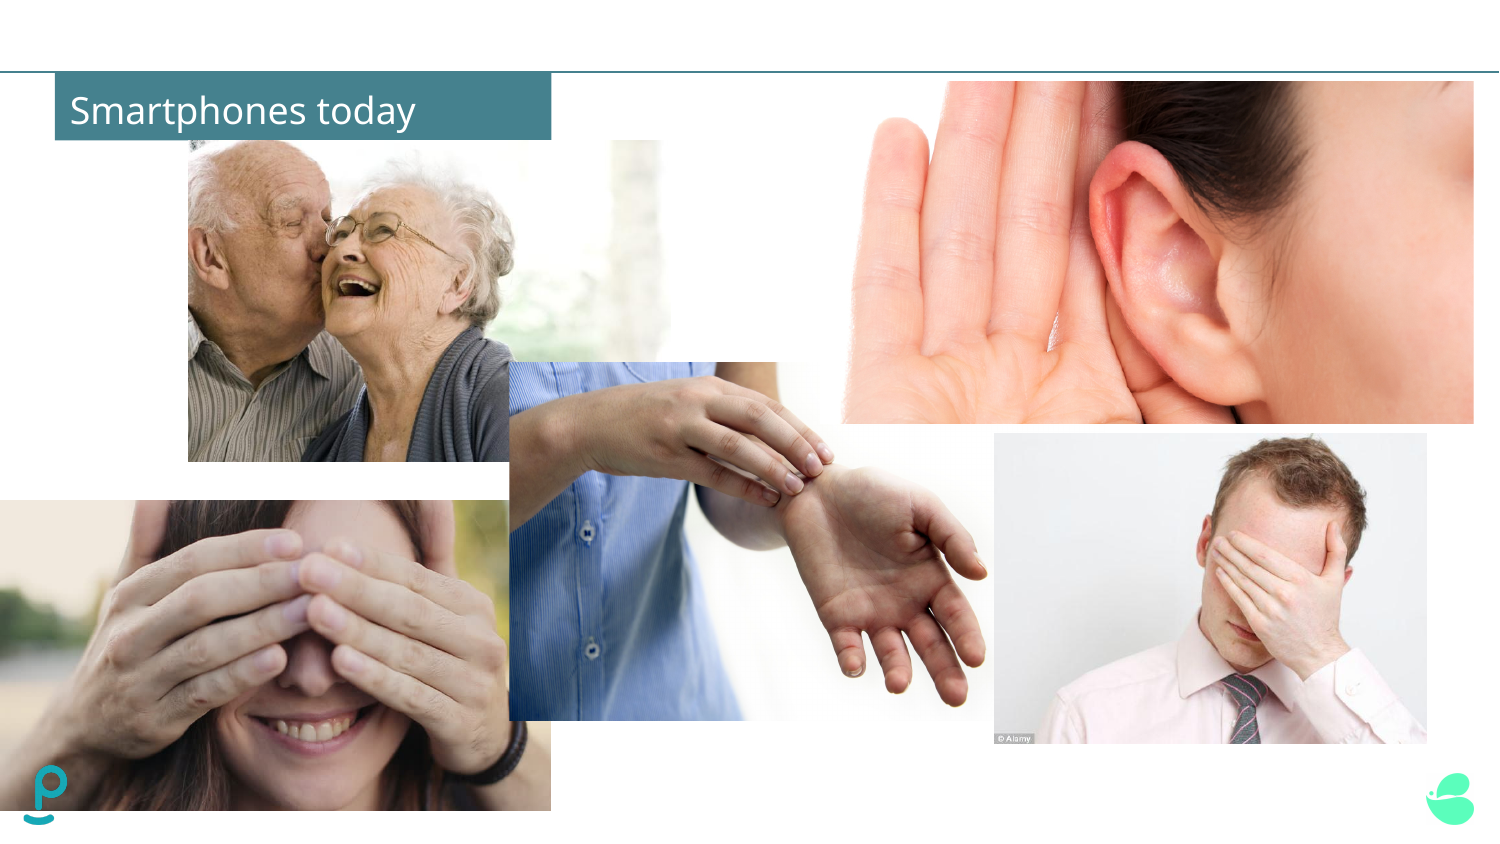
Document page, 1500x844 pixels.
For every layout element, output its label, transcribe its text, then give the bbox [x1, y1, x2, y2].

picture [0, 81, 1474, 825]
picture [1425, 773, 1474, 825]
text_box Smartphones today [54, 81, 552, 141]
